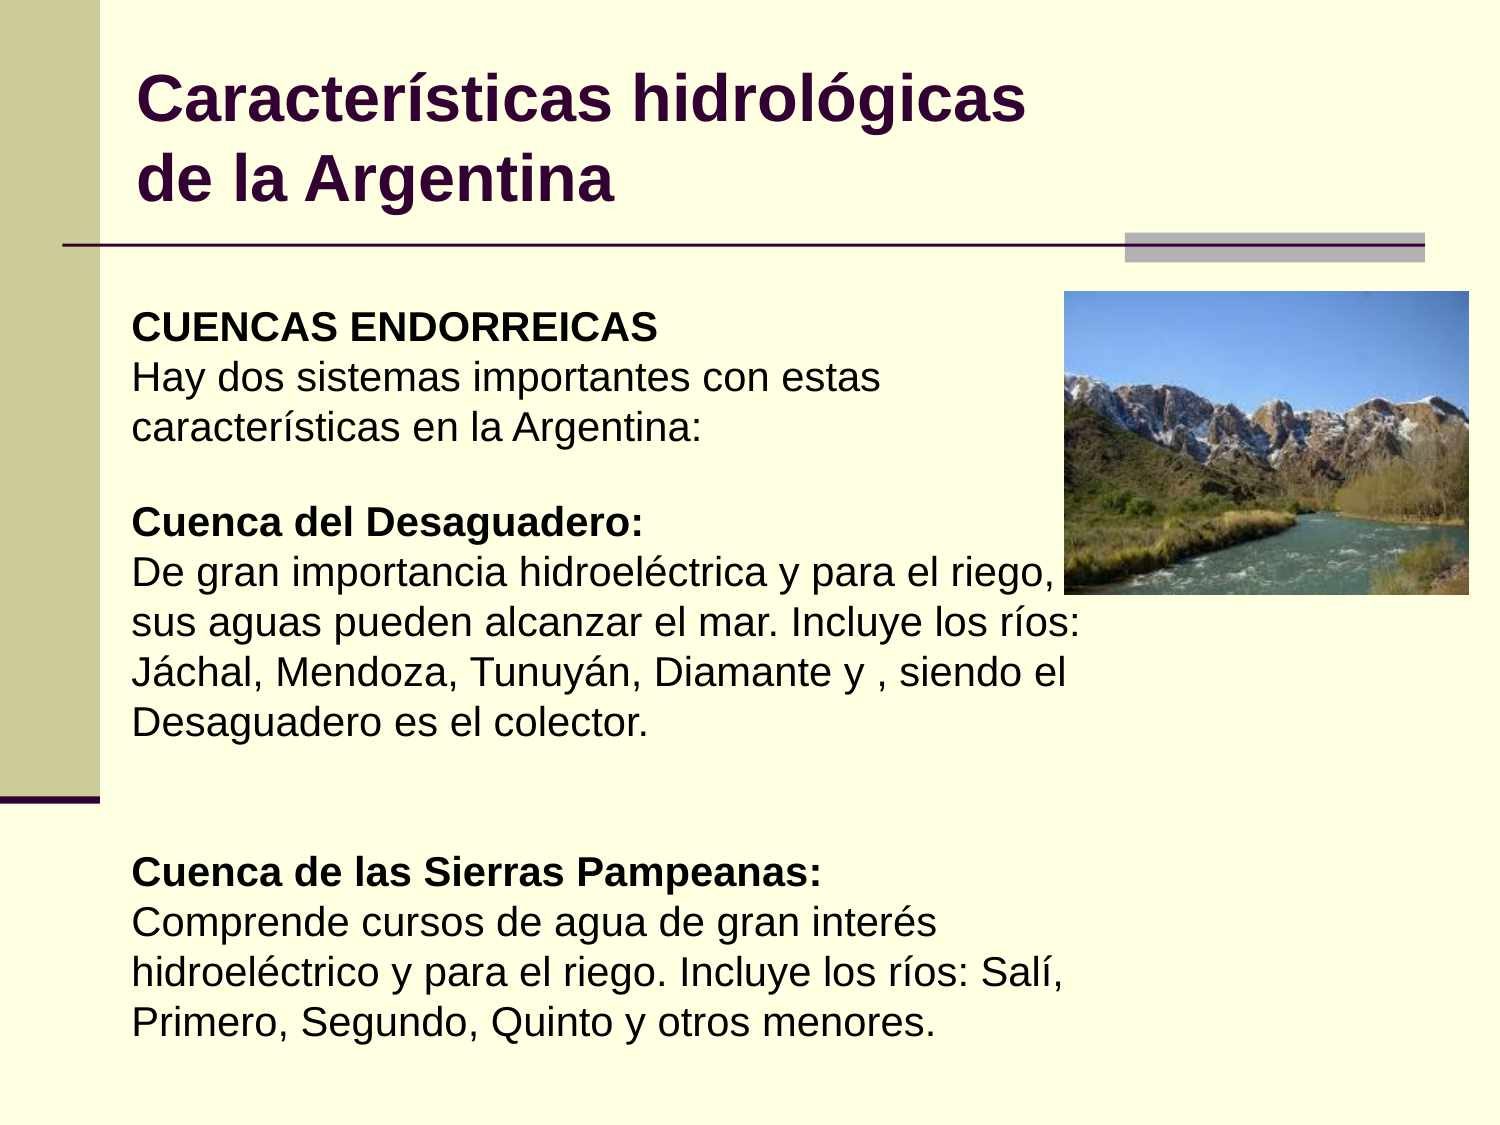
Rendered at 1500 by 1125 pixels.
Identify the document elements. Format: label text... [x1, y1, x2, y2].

picture [1064, 291, 1470, 596]
text_box CUENCAS ENDORREICAS Hay dos sistemas importantes con estas características en la Argentina: Cuenca del Desaguadero: De gran importancia hidroeléctrica y para el riego, sus aguas pueden alcanzar el mar. Incluye los ríos: Jáchal, Mendoza, Tunuyán, Diamante y , siendo el Desaguadero es el colector. Cuenca de las Sierras Pampeanas: Comprende cursos de agua de gran interés hidroeléctrico y para el riego. Incluye los ríos: Salí, Primero, Segundo, Quinto y otros menores. [116, 291, 1127, 1053]
text_box Características hidrológicas de la Argentina [121, 46, 1062, 223]
